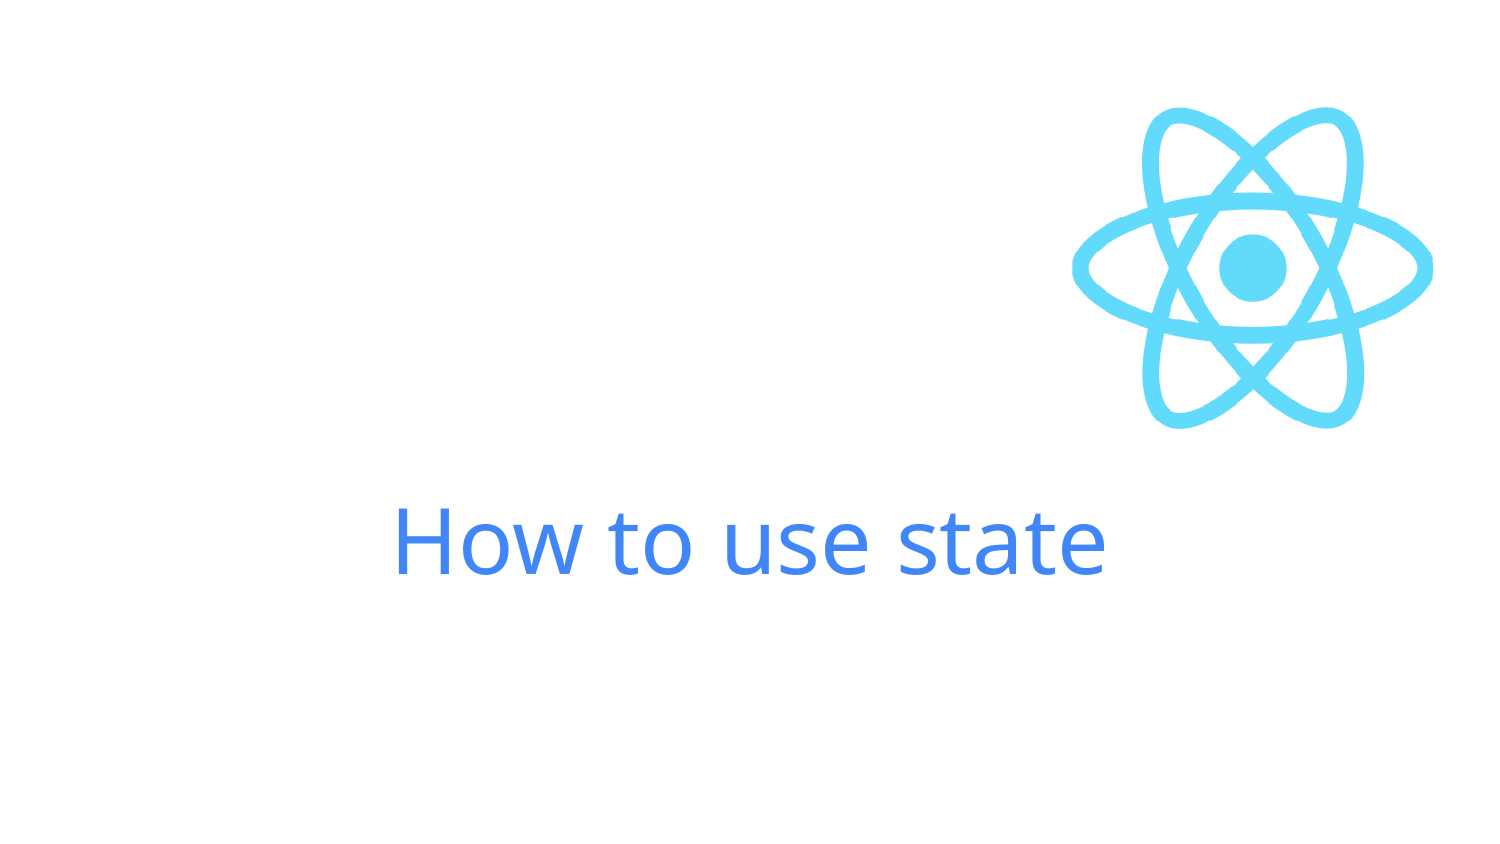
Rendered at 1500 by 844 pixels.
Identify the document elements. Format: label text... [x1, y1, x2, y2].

title How to use state [112, 75, 1388, 600]
picture [1064, 96, 1438, 435]
